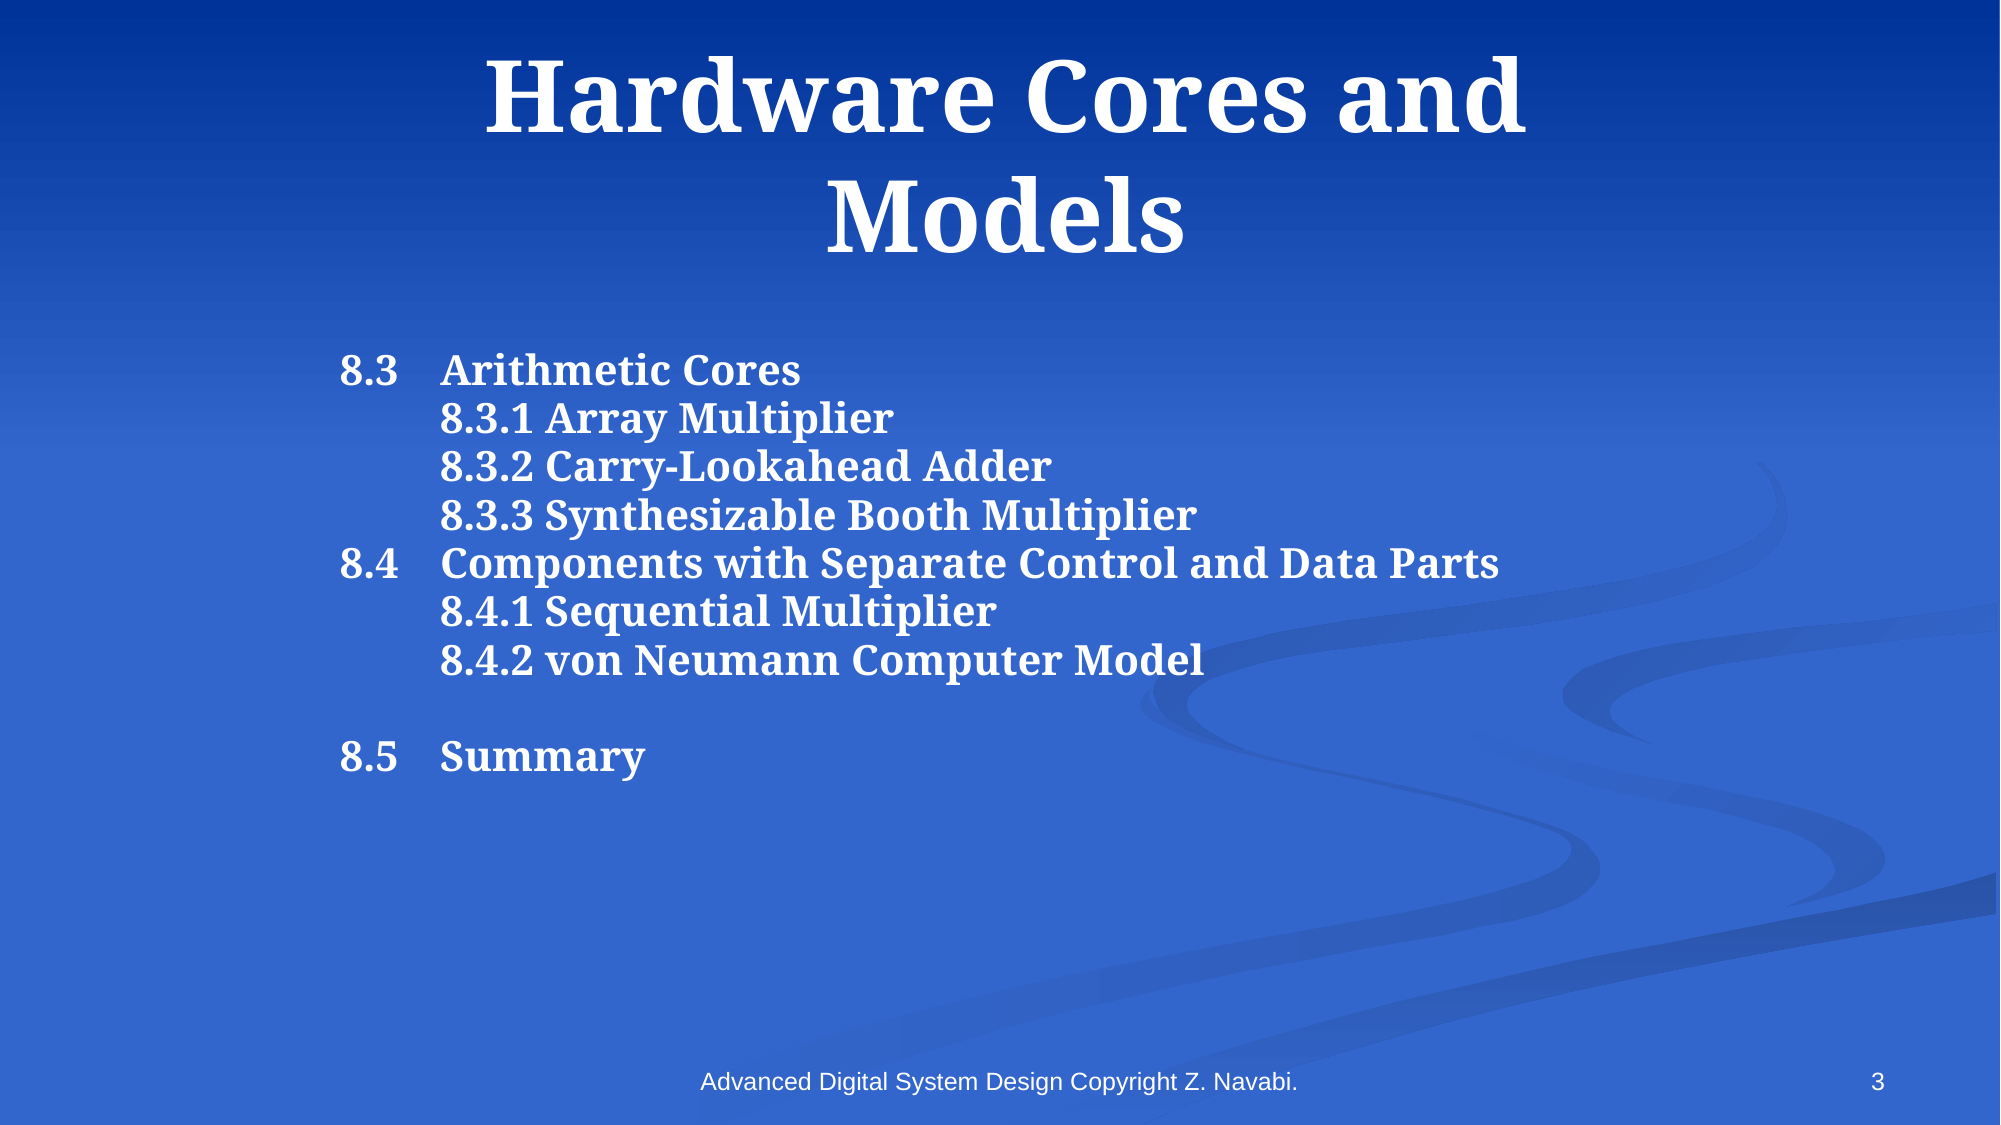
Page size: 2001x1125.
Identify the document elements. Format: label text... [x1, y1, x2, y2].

list 8.3 Arithmetic Cores 8.3.1 Array Multiplier 8.3.2 Carry-Lookahead Adder 8.3.3 Synthesizable Booth Multiplier 8.4 Components with Separate Control and Data Parts 8.4.1 Sequential Multiplier 8.4.2 von Neumann Computer Model 8.5 Summary [324, 287, 1676, 1056]
title Hardware Cores and Models [299, 0, 1713, 311]
footer Advanced Digital System Design Copyright Z. Navabi. [683, 1056, 1317, 1104]
slide_number 3 [1433, 1024, 1901, 1104]
